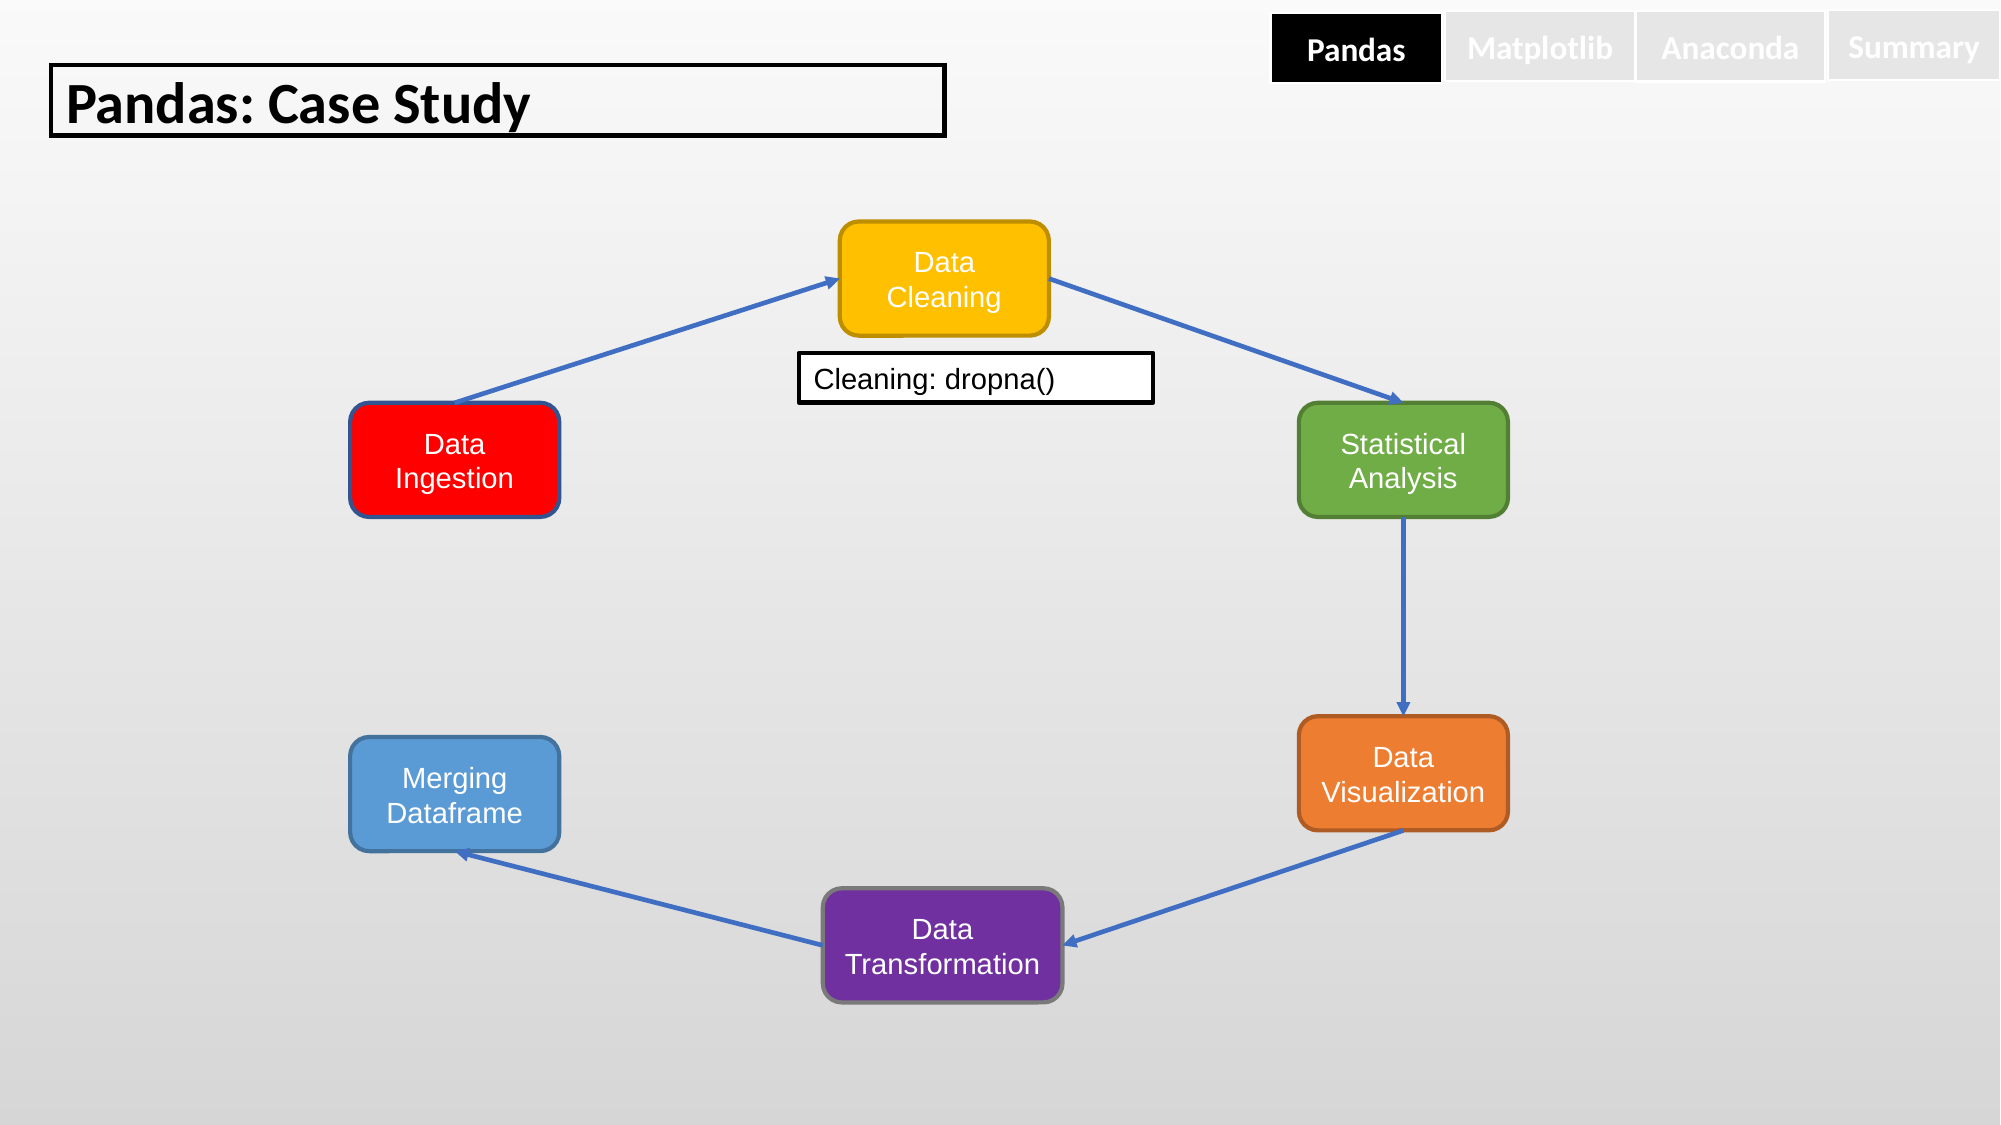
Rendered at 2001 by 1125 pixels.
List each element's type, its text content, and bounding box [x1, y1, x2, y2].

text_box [1062, 830, 1404, 946]
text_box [1270, 9, 2000, 84]
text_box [454, 850, 823, 946]
text_box Data Visualization [1296, 714, 1511, 833]
text_box Cleaning: dropna() [844, 351, 1044, 405]
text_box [1048, 278, 1404, 404]
text_box Pandas: Case Study [51, 65, 945, 136]
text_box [454, 278, 840, 404]
text_box Statistical Analysis [1296, 400, 1511, 520]
text_box Data Cleaning [837, 219, 1052, 338]
text_box Merging Dataframe [348, 734, 562, 854]
text_box Data Ingestion [348, 400, 562, 520]
text_box Data Transformation [820, 886, 1065, 1005]
